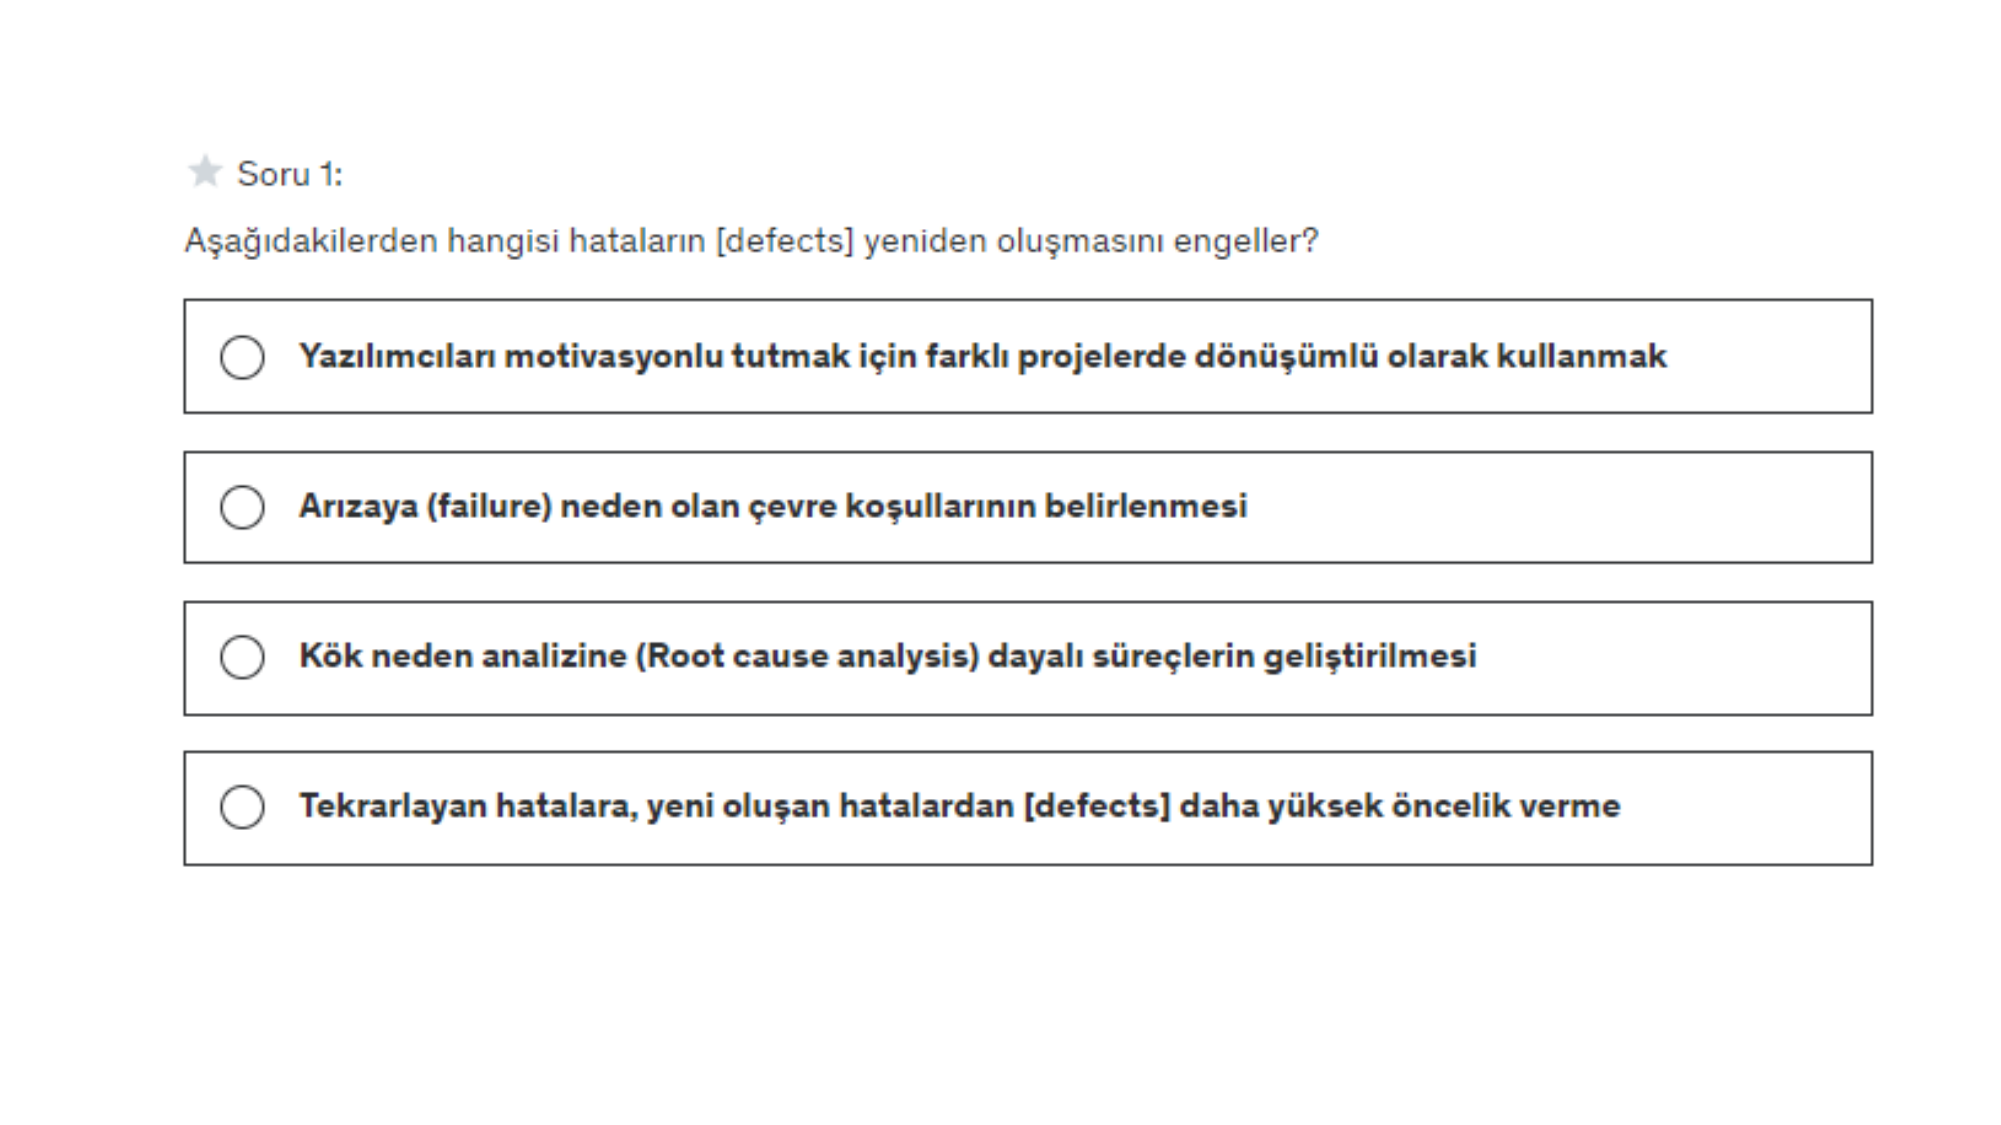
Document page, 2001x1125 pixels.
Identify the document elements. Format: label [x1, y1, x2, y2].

list [27, 115, 1938, 943]
